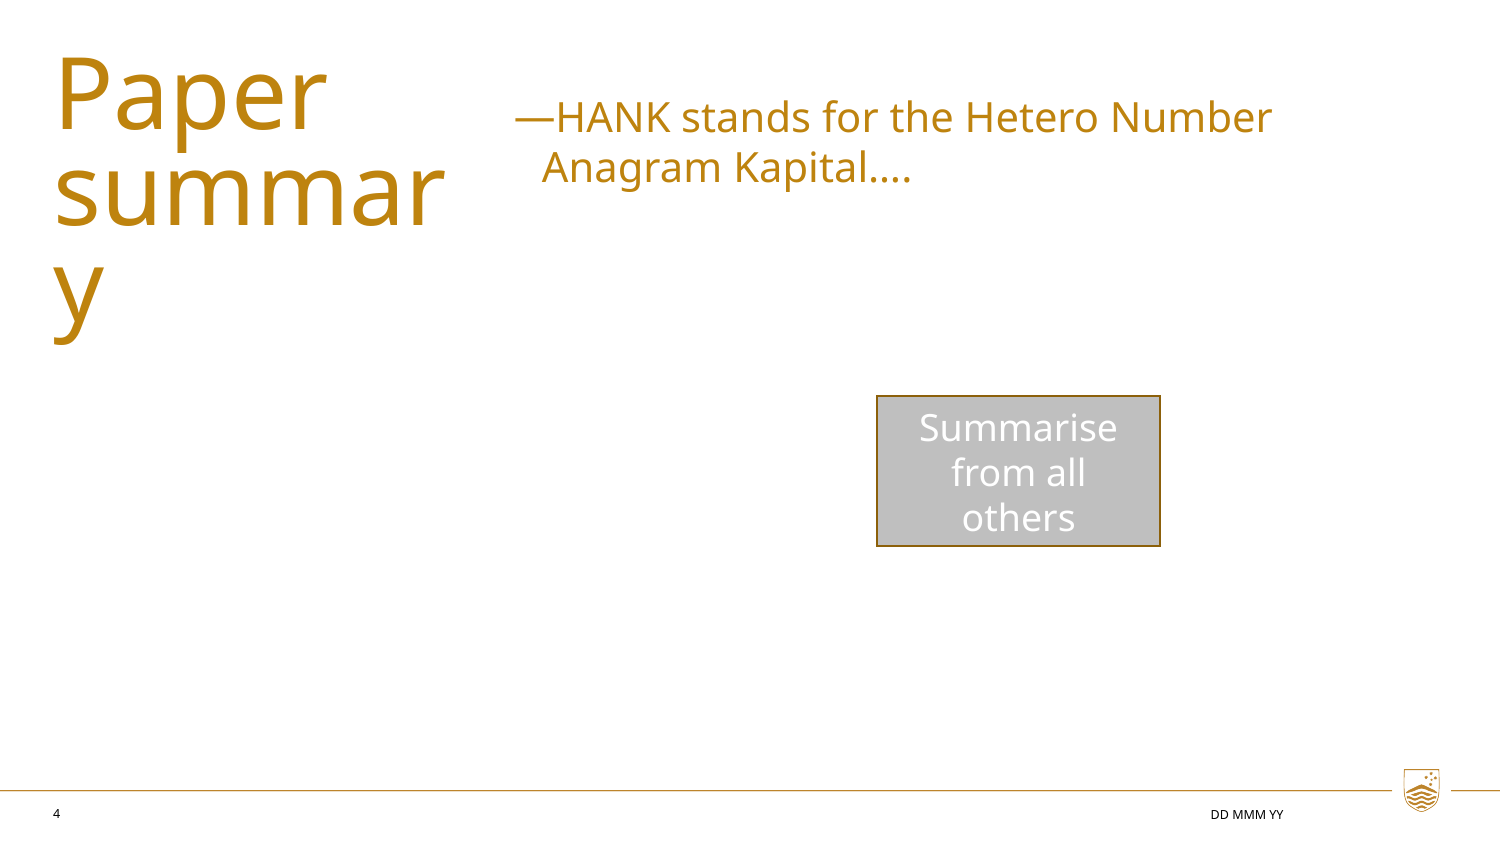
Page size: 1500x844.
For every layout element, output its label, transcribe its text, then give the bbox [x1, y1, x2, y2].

slide_number 4 [53, 806, 113, 824]
list HANK stands for the Hetero Number Anagram Kapital…. [513, 53, 1441, 739]
slide_number DD MMM YY [1210, 806, 1329, 824]
list Paper summary [53, 53, 467, 547]
picture [0, 769, 1500, 812]
text_box Summarise from all others [876, 395, 1161, 547]
